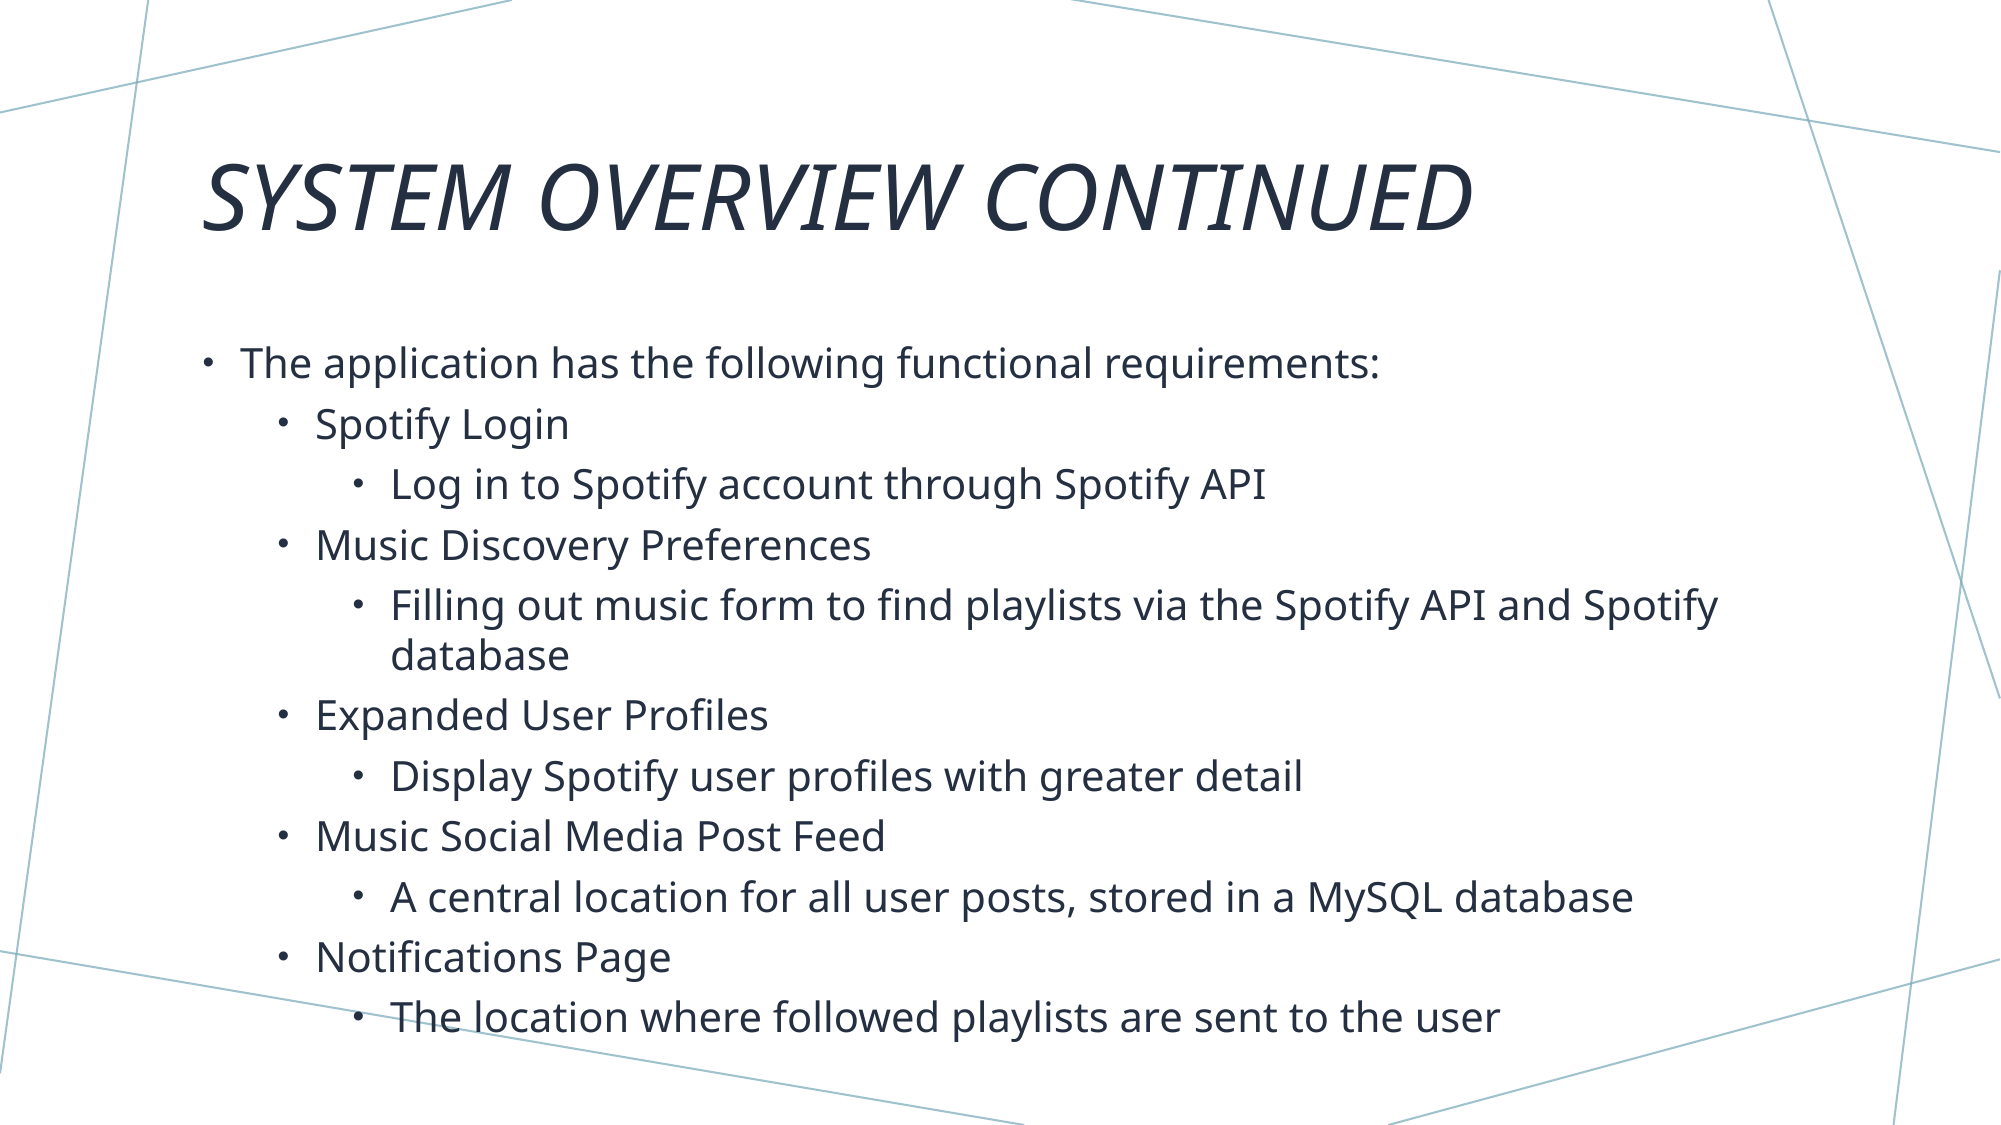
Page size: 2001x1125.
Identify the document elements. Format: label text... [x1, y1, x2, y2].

title System overview Continued [187, 87, 1813, 315]
list The application has the following functional requirements: Spotify Login Log in to Spotify account through Spotify API Music Discovery Preferences Filling out music form to find playlists via the Spotify API and Spotify database Expanded User Profiles Display Spotify user profiles with greater detail Music Social Media Post Feed A central location for all user posts, stored in a MySQL database Notifications Page The location where followed playlists are sent to the user [187, 329, 1813, 990]
